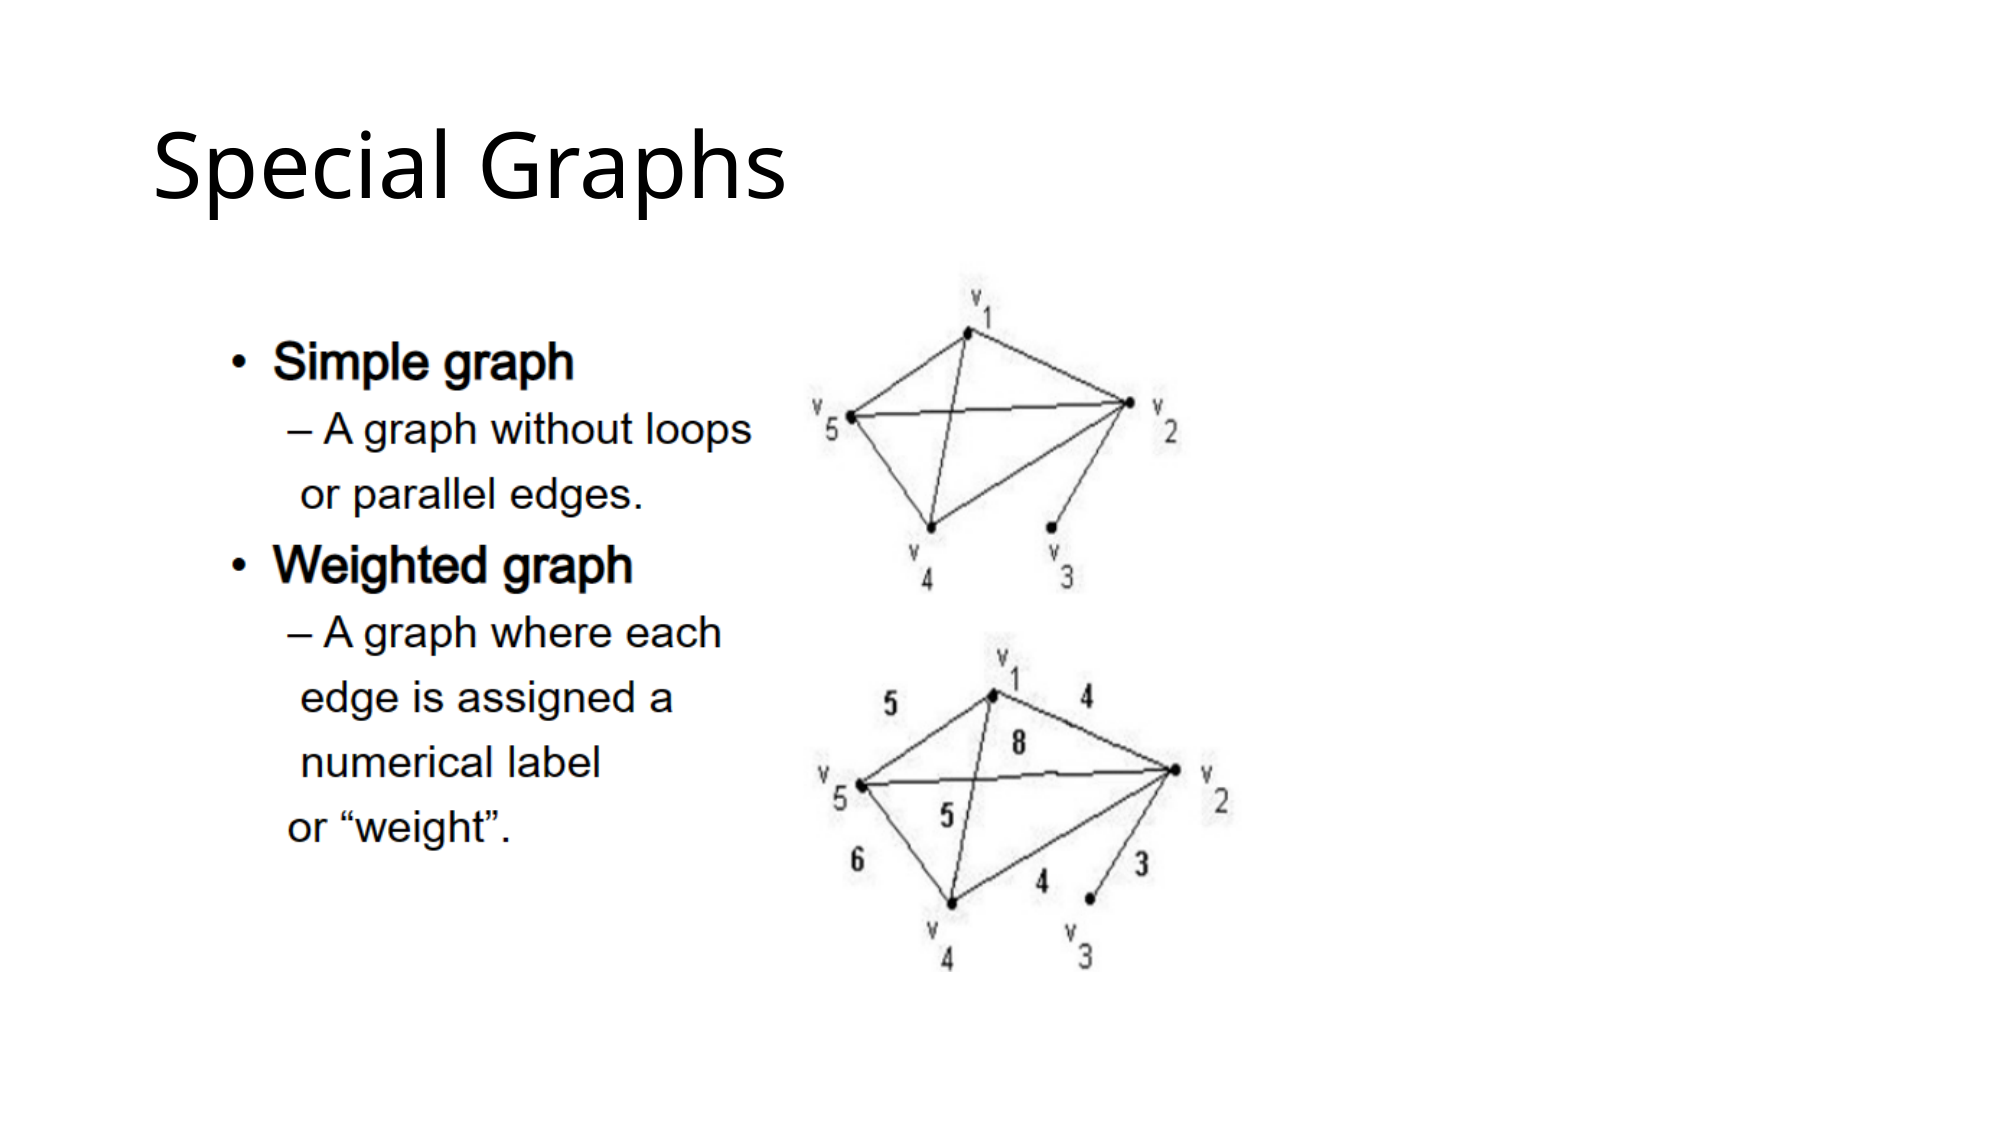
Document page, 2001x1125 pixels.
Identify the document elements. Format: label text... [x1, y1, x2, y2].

title Special Graphs [137, 59, 1863, 278]
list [214, 258, 1280, 973]
